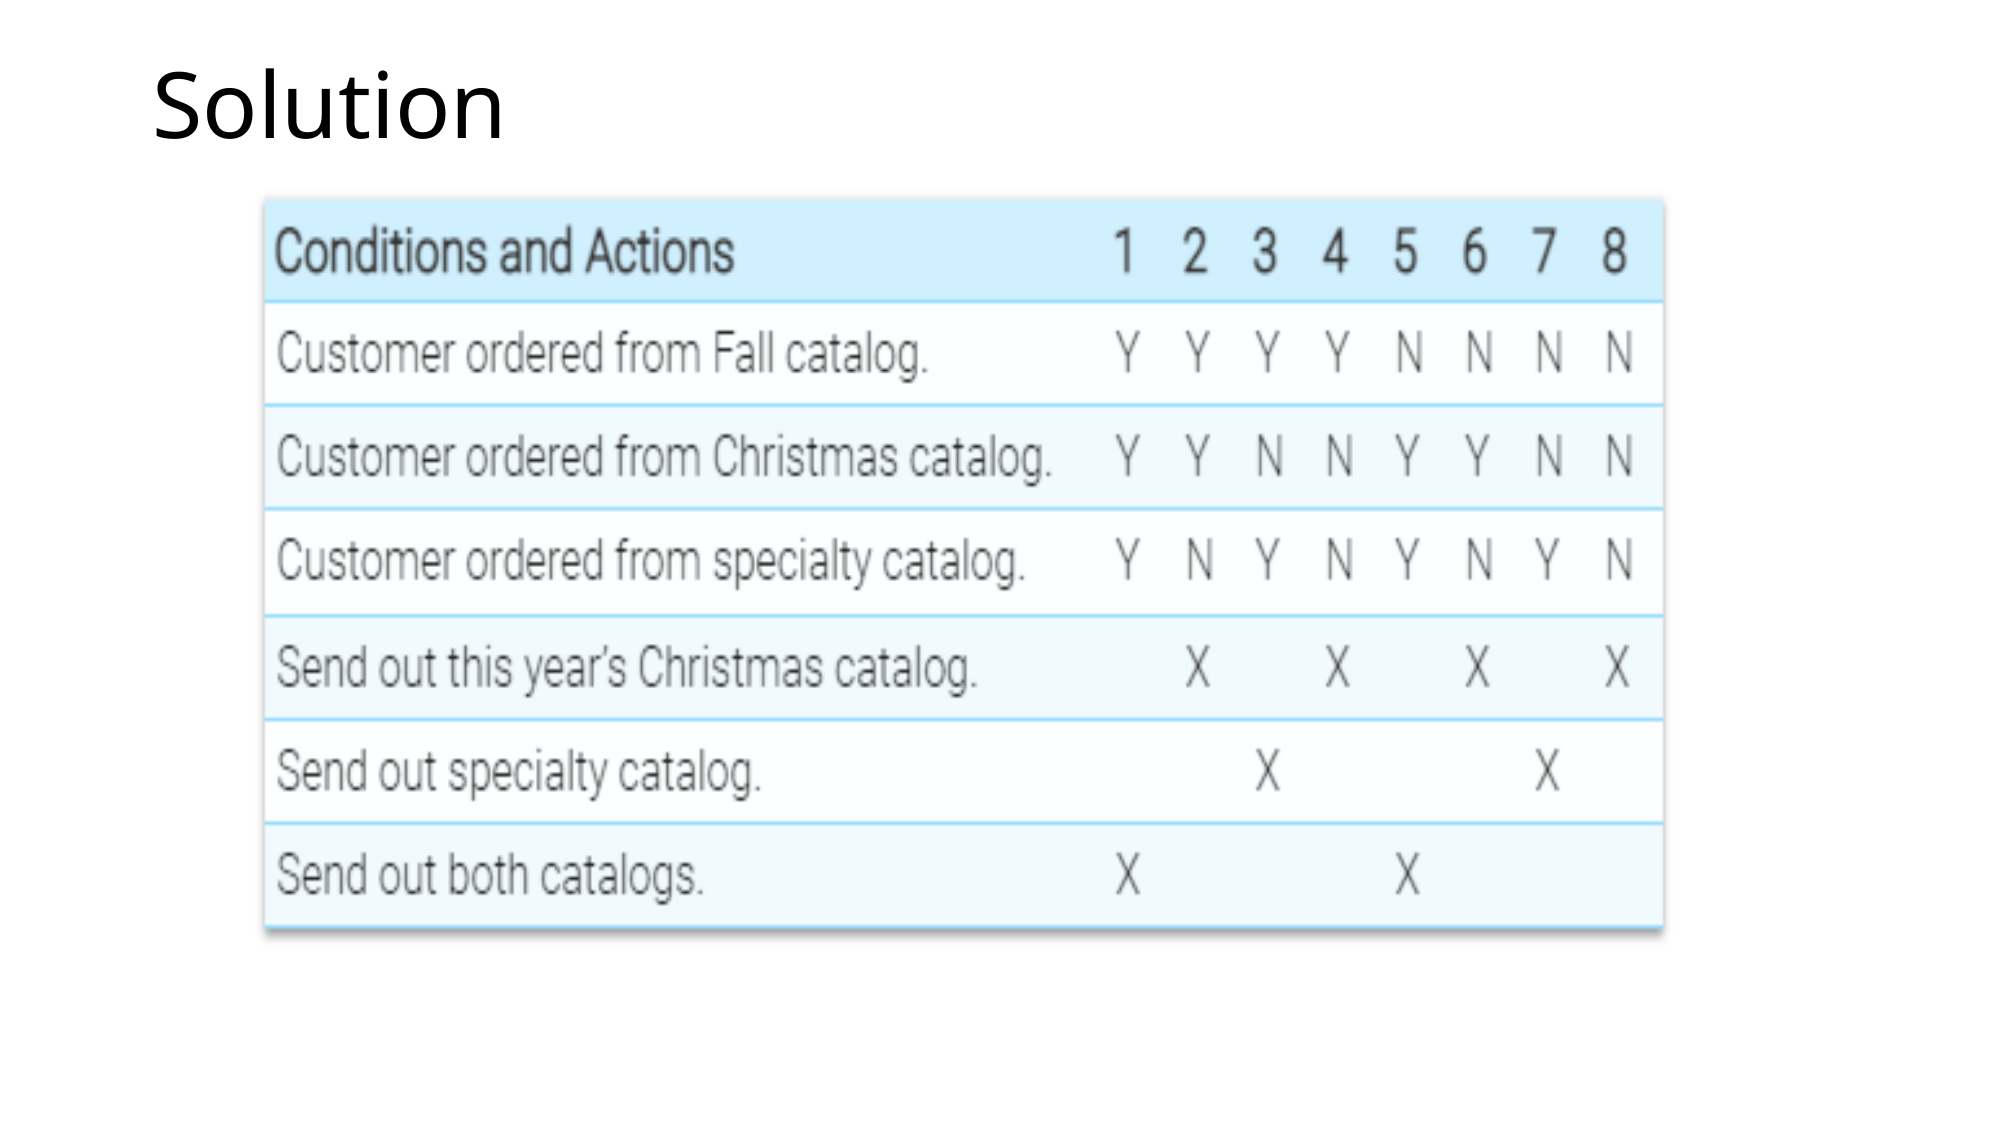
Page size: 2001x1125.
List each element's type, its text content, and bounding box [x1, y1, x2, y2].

title Solution [137, 0, 1863, 218]
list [245, 173, 1687, 961]
